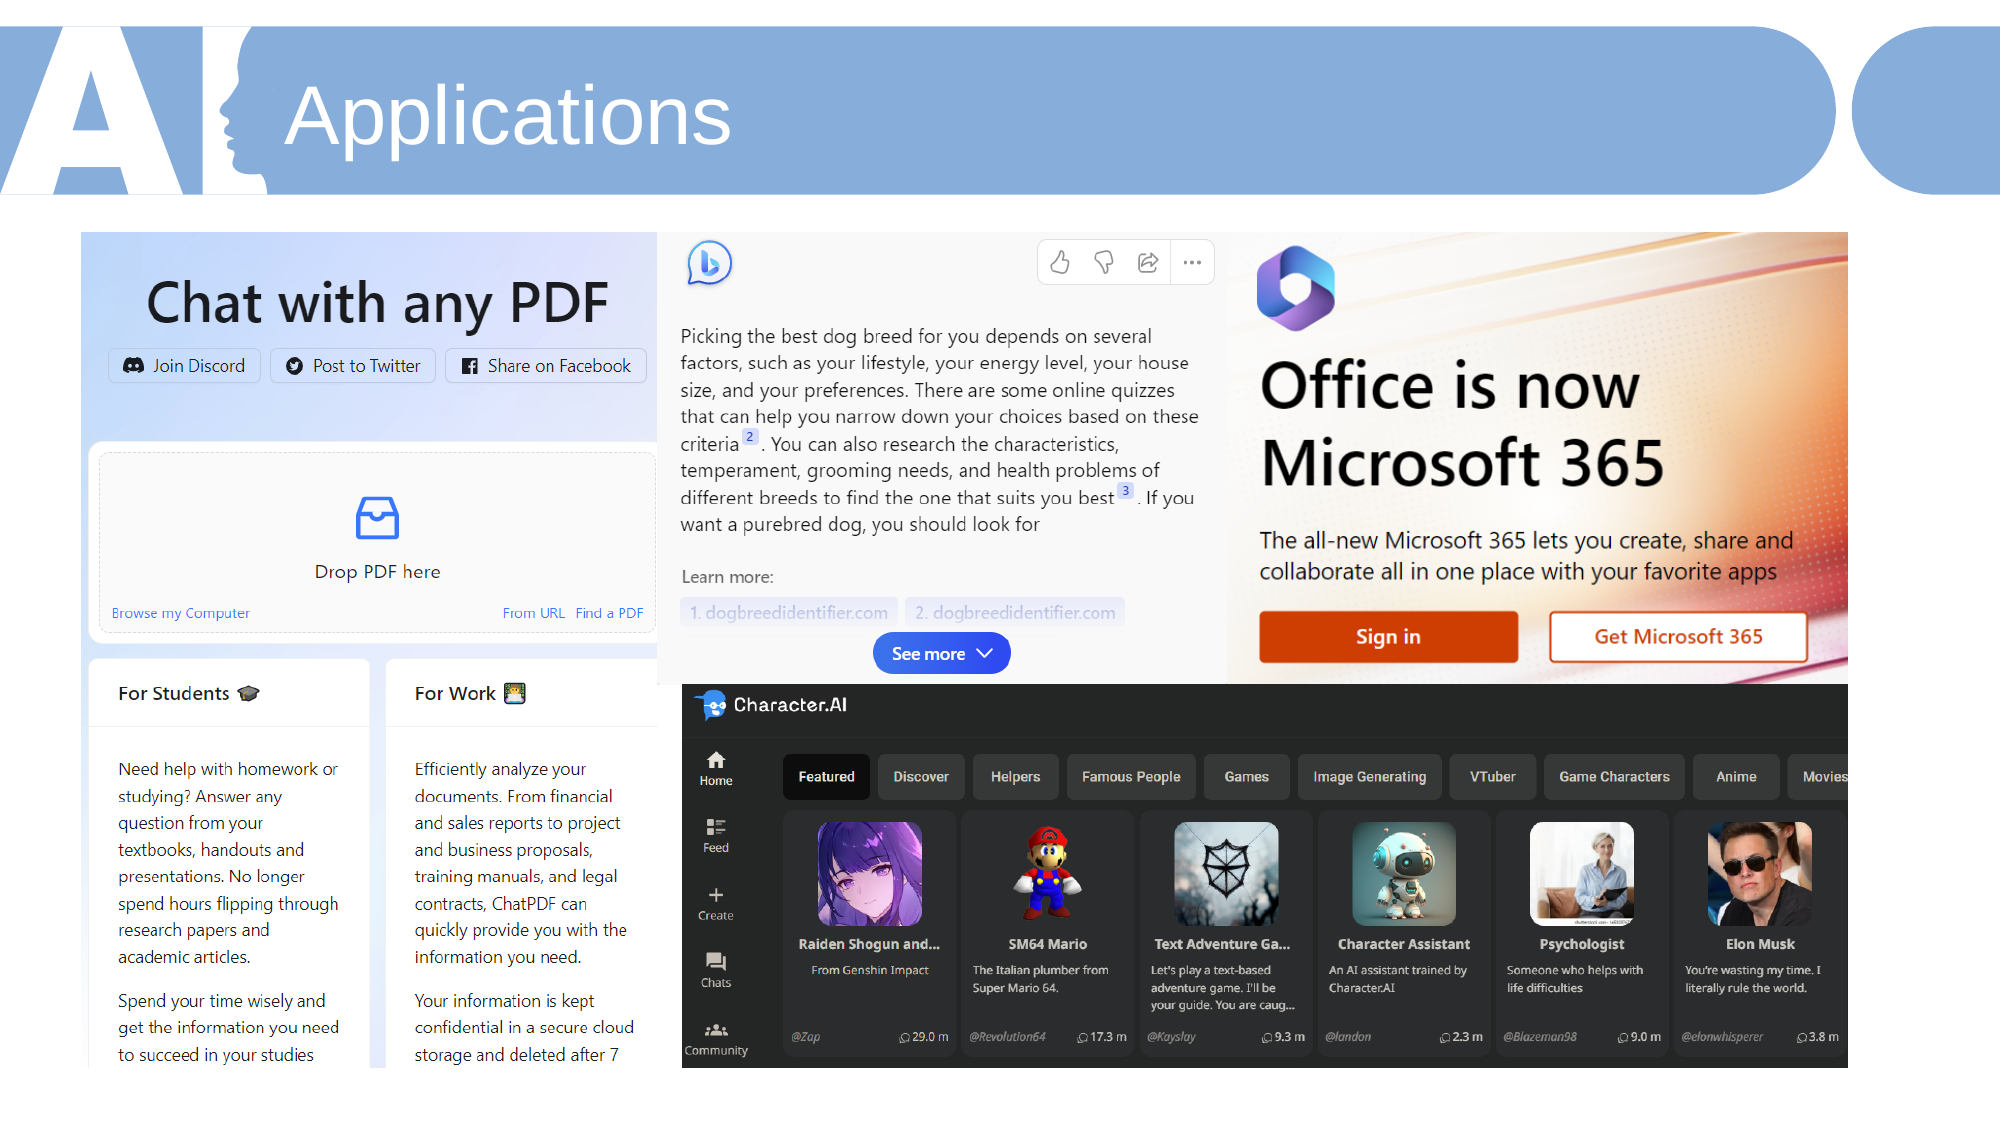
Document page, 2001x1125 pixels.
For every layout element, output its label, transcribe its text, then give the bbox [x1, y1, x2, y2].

list Applications [270, 57, 1874, 177]
picture [80, 232, 1848, 1068]
